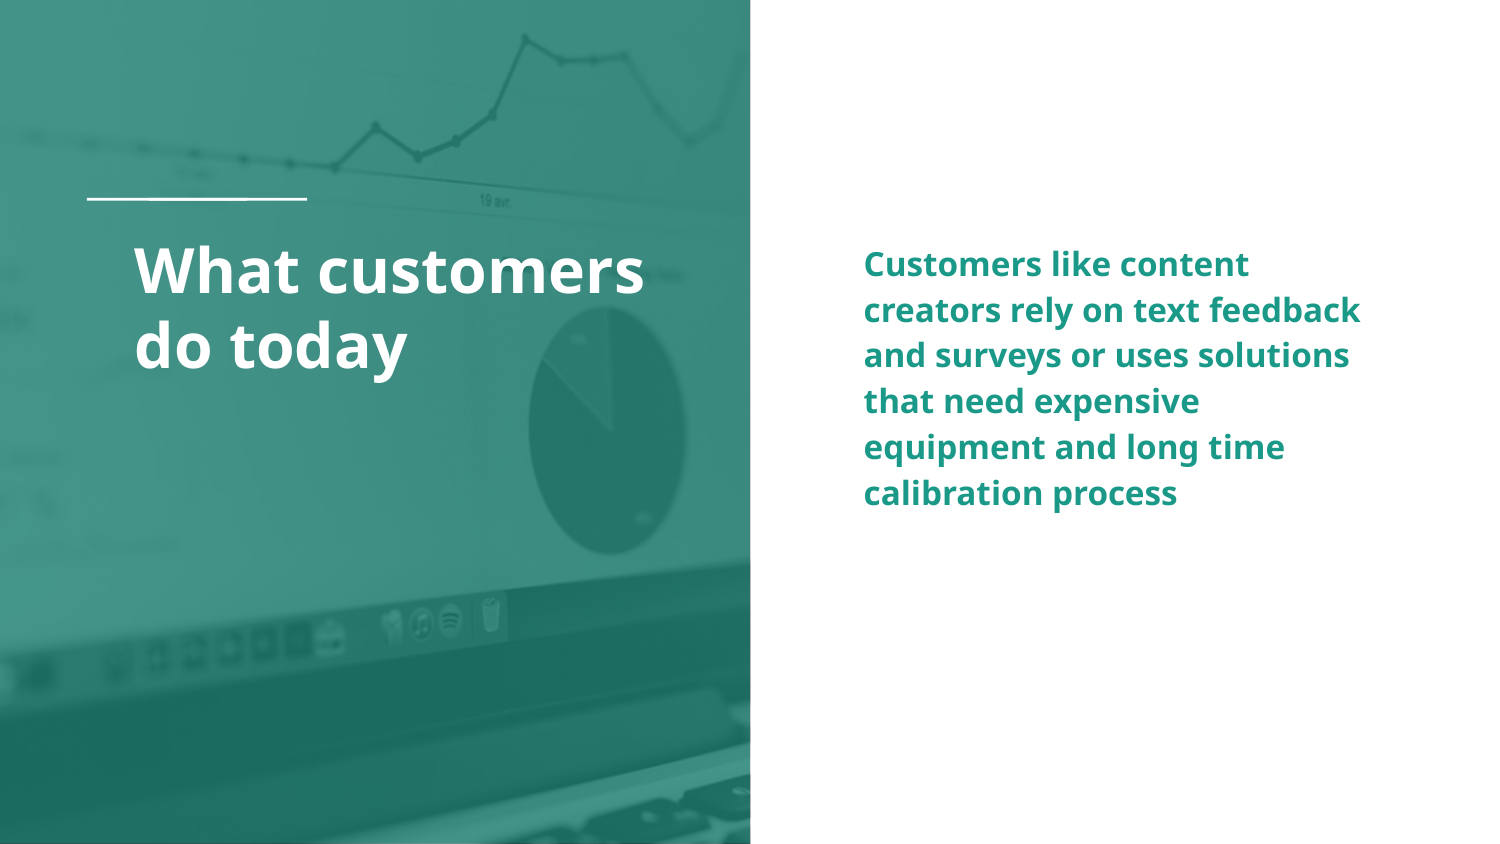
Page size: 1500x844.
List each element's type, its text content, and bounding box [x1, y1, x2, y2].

list Customers like content creators rely on text feedback and surveys or uses solutions that need expensive equipment and long time calibration process [848, 221, 1403, 453]
title What customers do today [119, 216, 662, 494]
